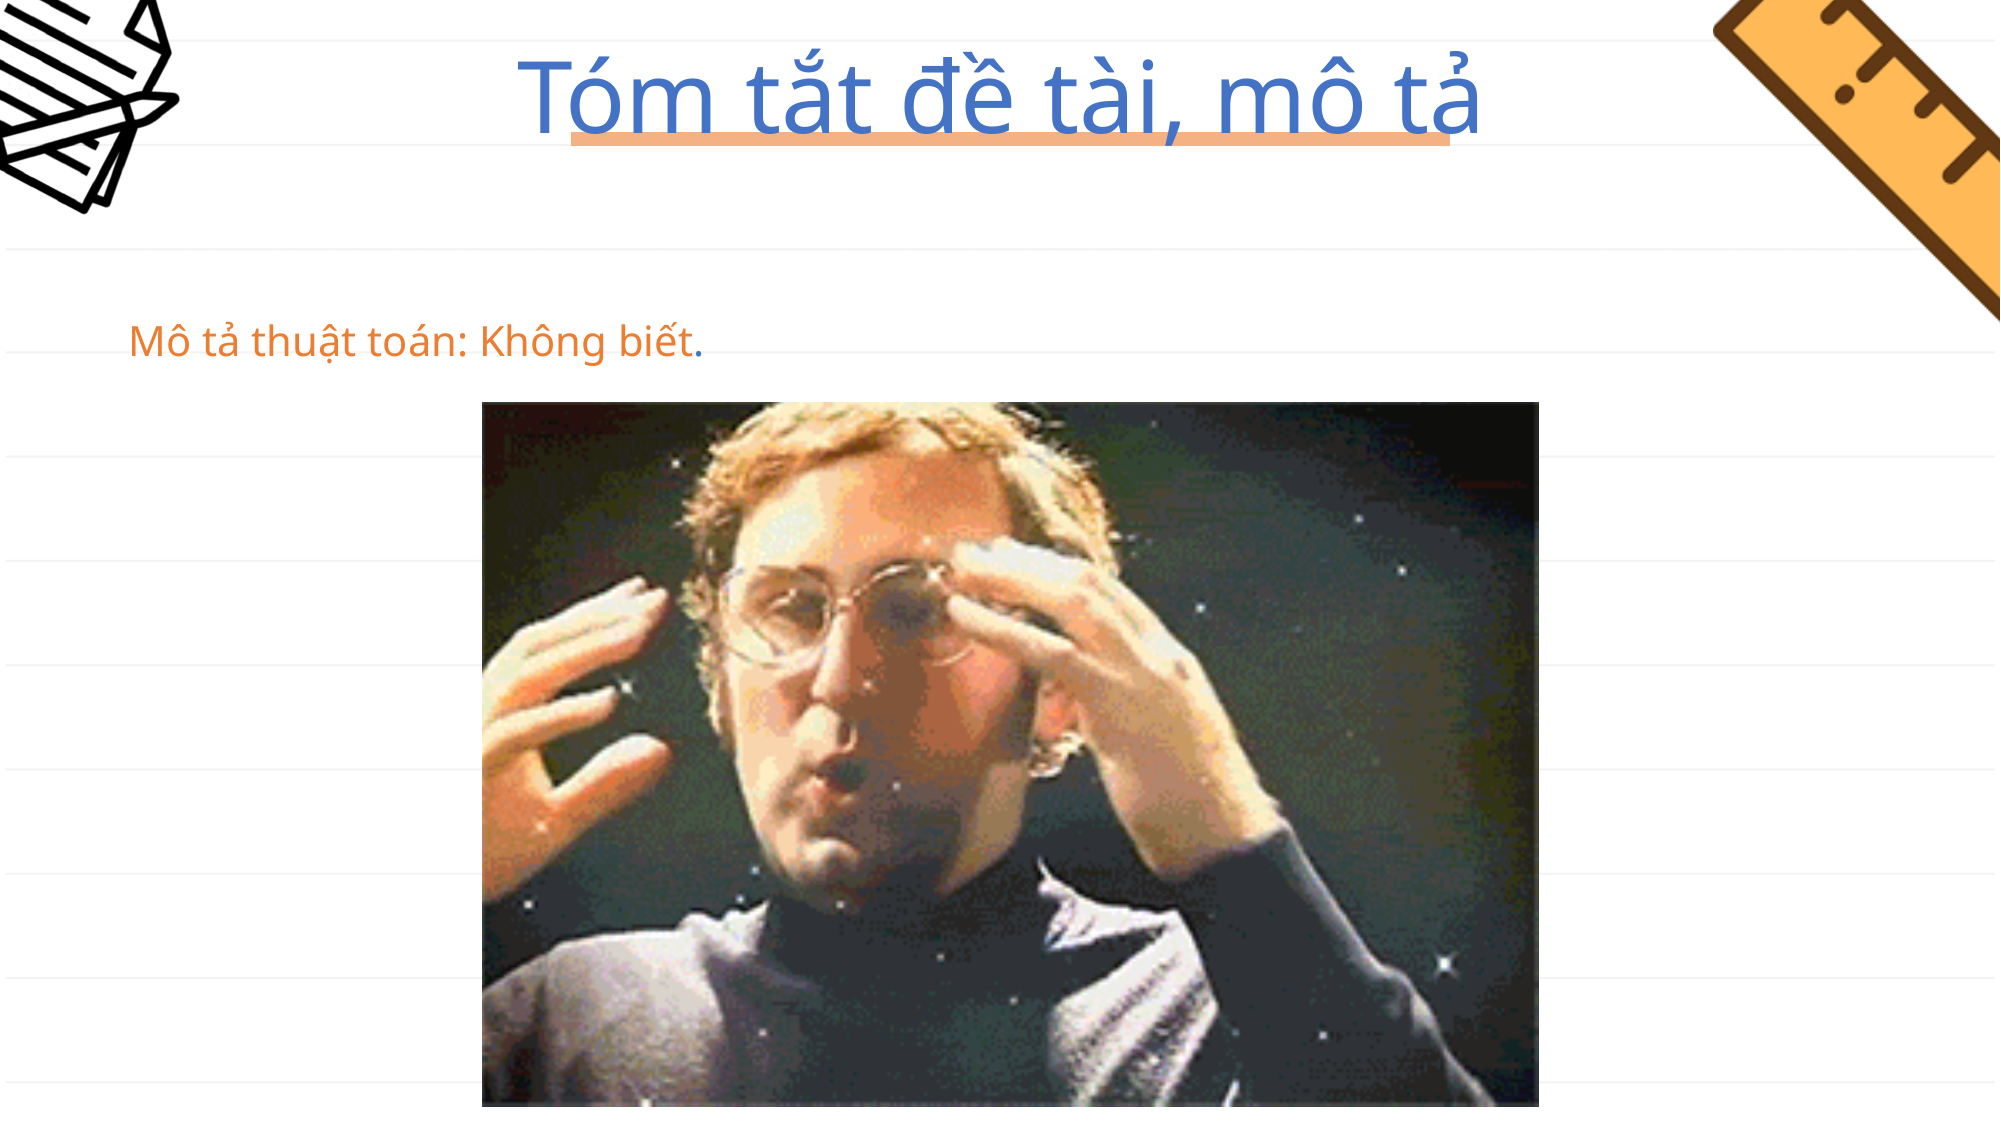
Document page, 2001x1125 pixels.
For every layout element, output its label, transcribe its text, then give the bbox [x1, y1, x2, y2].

text_box Mô tả thuật toán: Không biết. [114, 257, 1886, 373]
text_box Tóm tắt đề tài, mô tả [296, 41, 1713, 176]
picture [0, 0, 2001, 1125]
